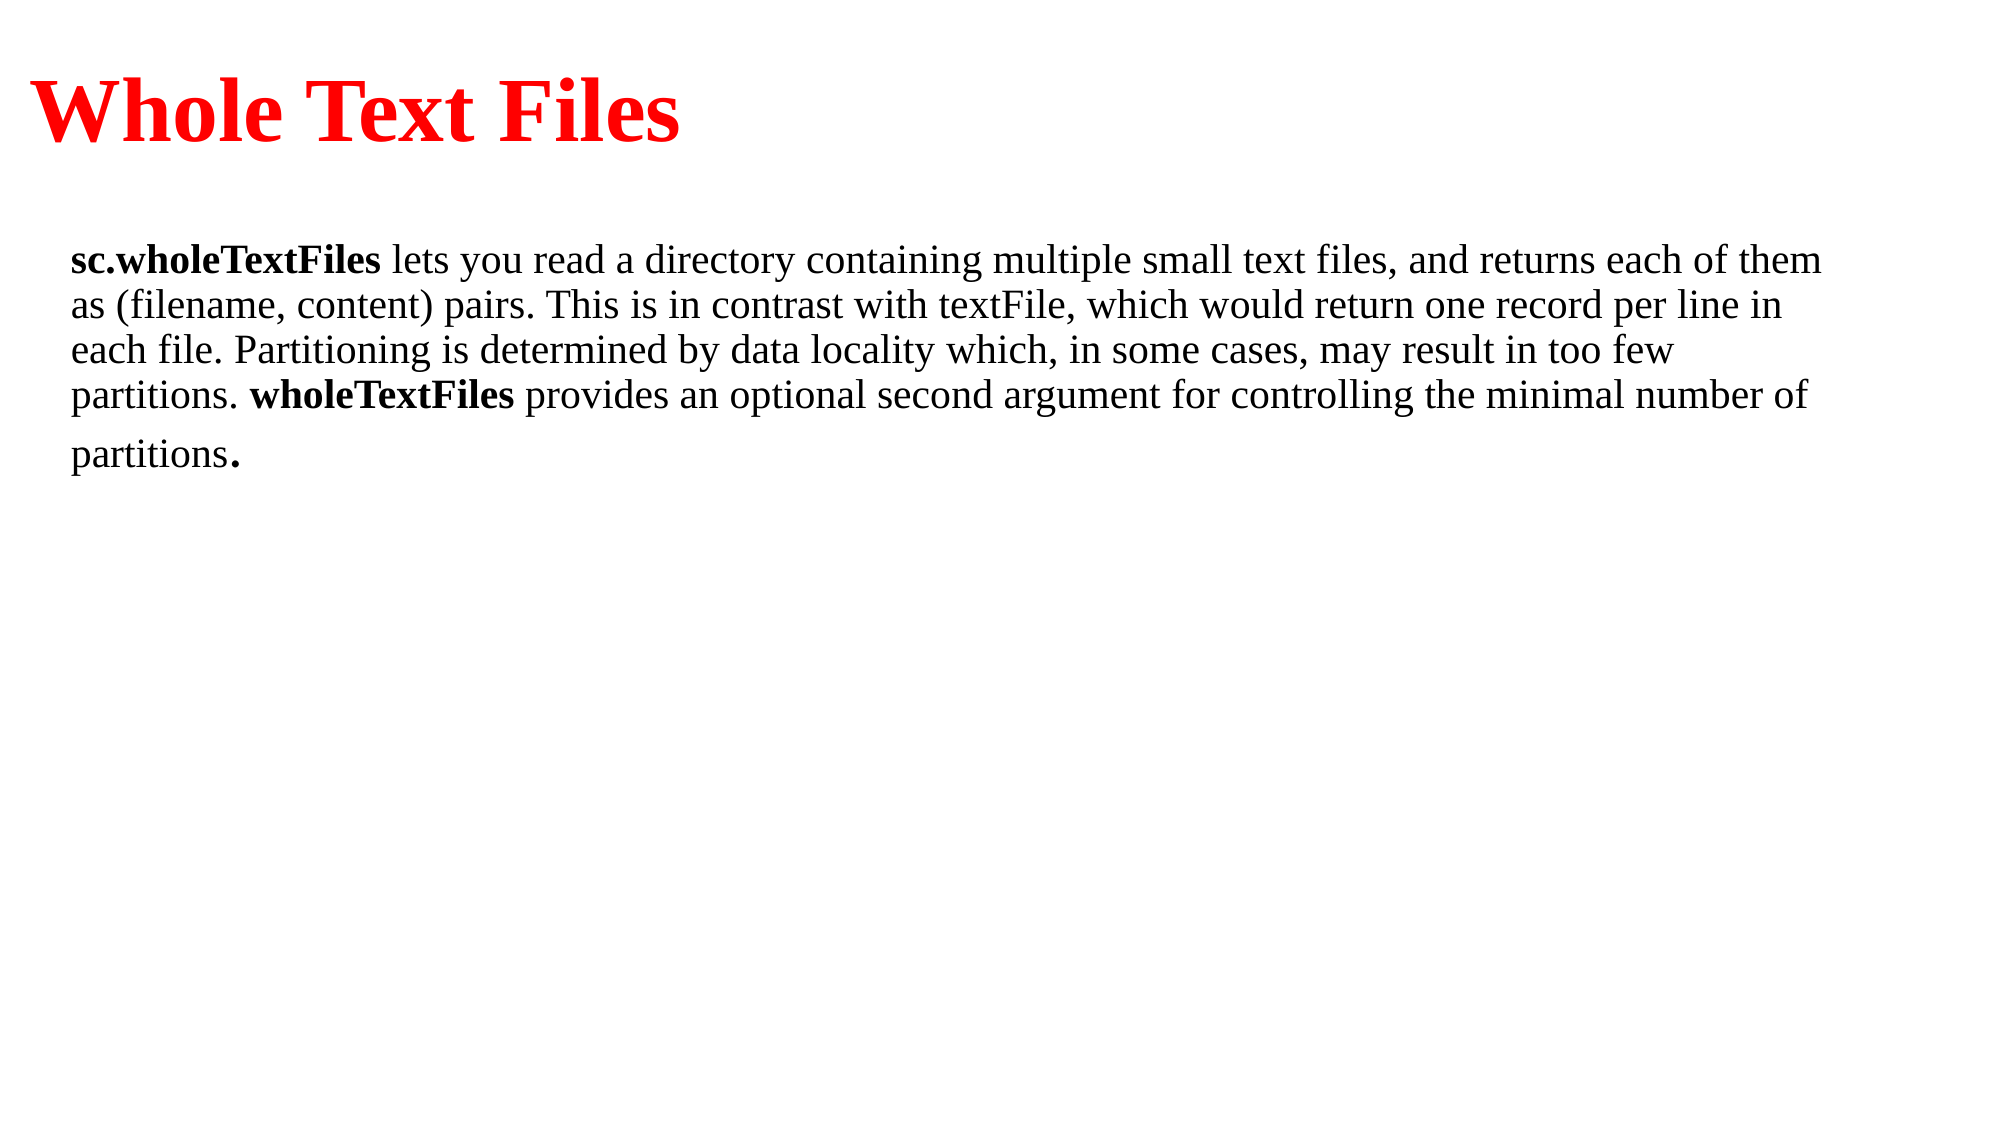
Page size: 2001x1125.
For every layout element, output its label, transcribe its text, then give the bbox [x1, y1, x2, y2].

list sc.wholeTextFiles lets you read a directory containing multiple small text files, and returns each of them as (filename, content) pairs. This is in contrast with textFile, which would return one record per line in each file. Partitioning is determined by data locality which, in some cases, may result in too few partitions. wholeTextFiles provides an optional second argument for controlling the minimal number of partitions. [37, 229, 1863, 1014]
title Whole Text Files [14, 42, 1740, 182]
